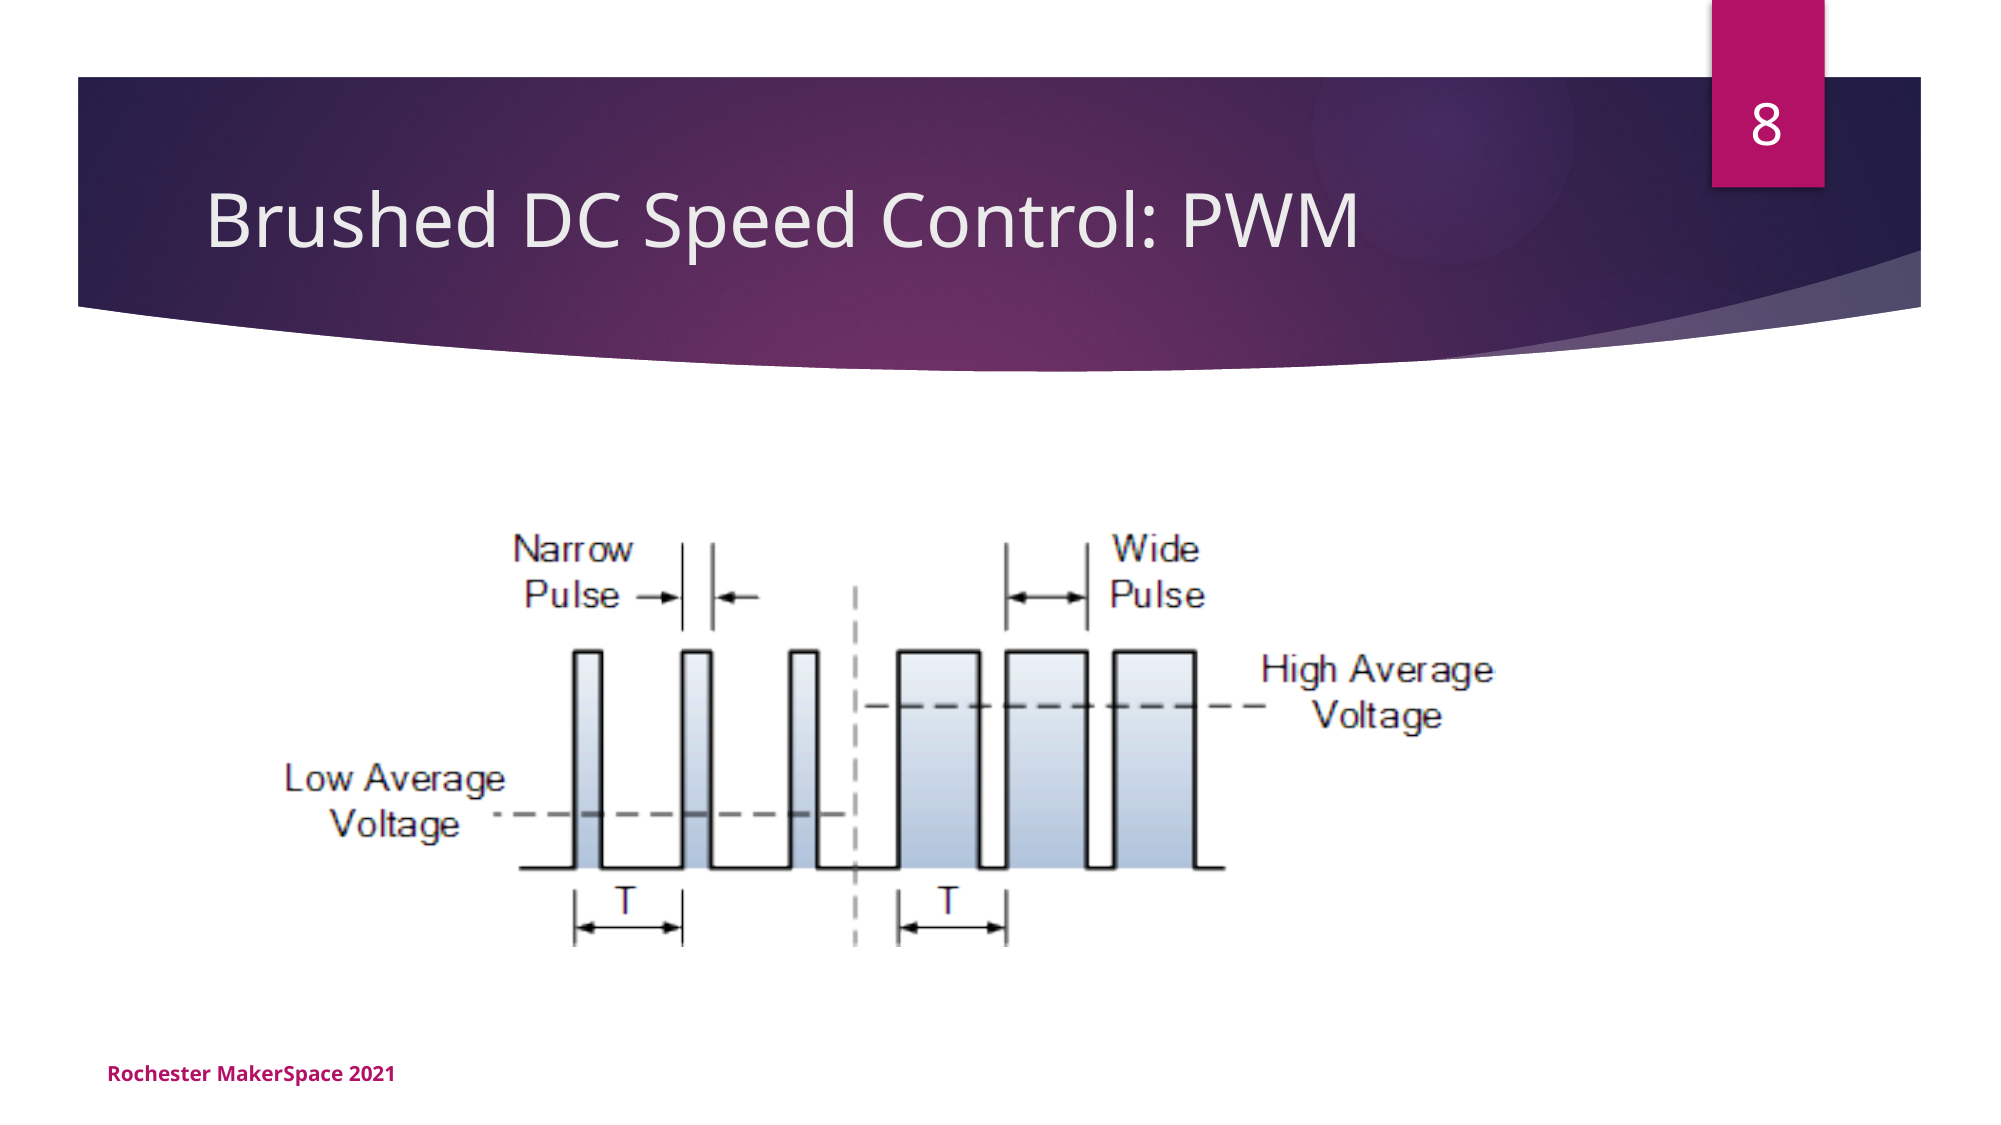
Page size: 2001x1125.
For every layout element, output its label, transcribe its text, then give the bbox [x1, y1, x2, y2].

footer Rochester MakerSpace 2021 [92, 1048, 726, 1099]
title Brushed DC Speed Control: PWM [189, 159, 1627, 276]
slide_number 8 [1698, 48, 1836, 175]
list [284, 523, 1496, 947]
